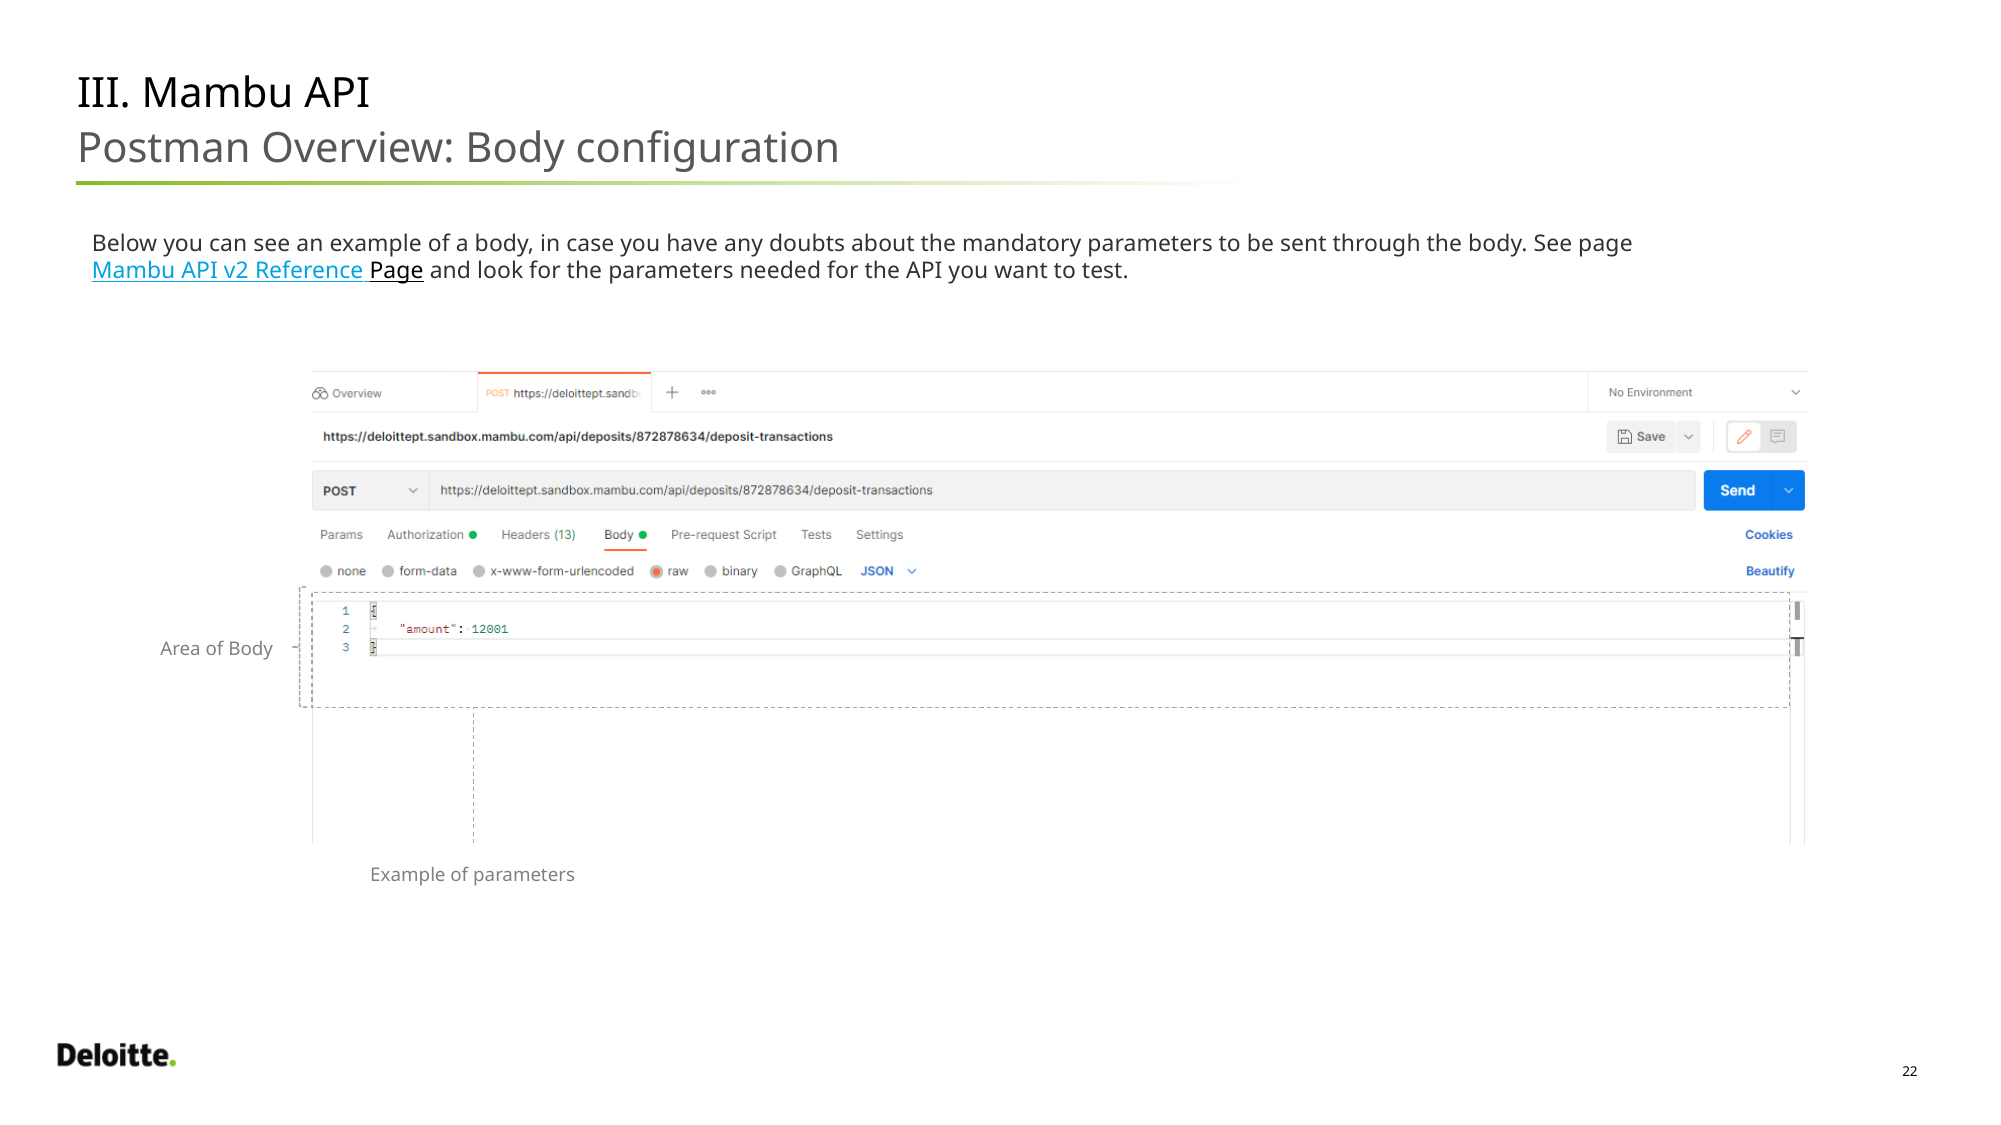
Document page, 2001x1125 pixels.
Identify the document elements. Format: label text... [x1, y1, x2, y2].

picture [46, 1029, 212, 1085]
text_box Postman Overview: Body configuration [77, 121, 1923, 245]
text_box [27, 0, 1752, 200]
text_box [76, 370, 1810, 905]
text_box Below you can see an example of a body, in case you have any doubts about the mandatory parameters to be sent through the body. See page Mambu API v2 Reference Page and look for the parameters needed for the API you want to test. [77, 220, 1798, 295]
text_box III. Mambu API [77, 65, 1923, 121]
